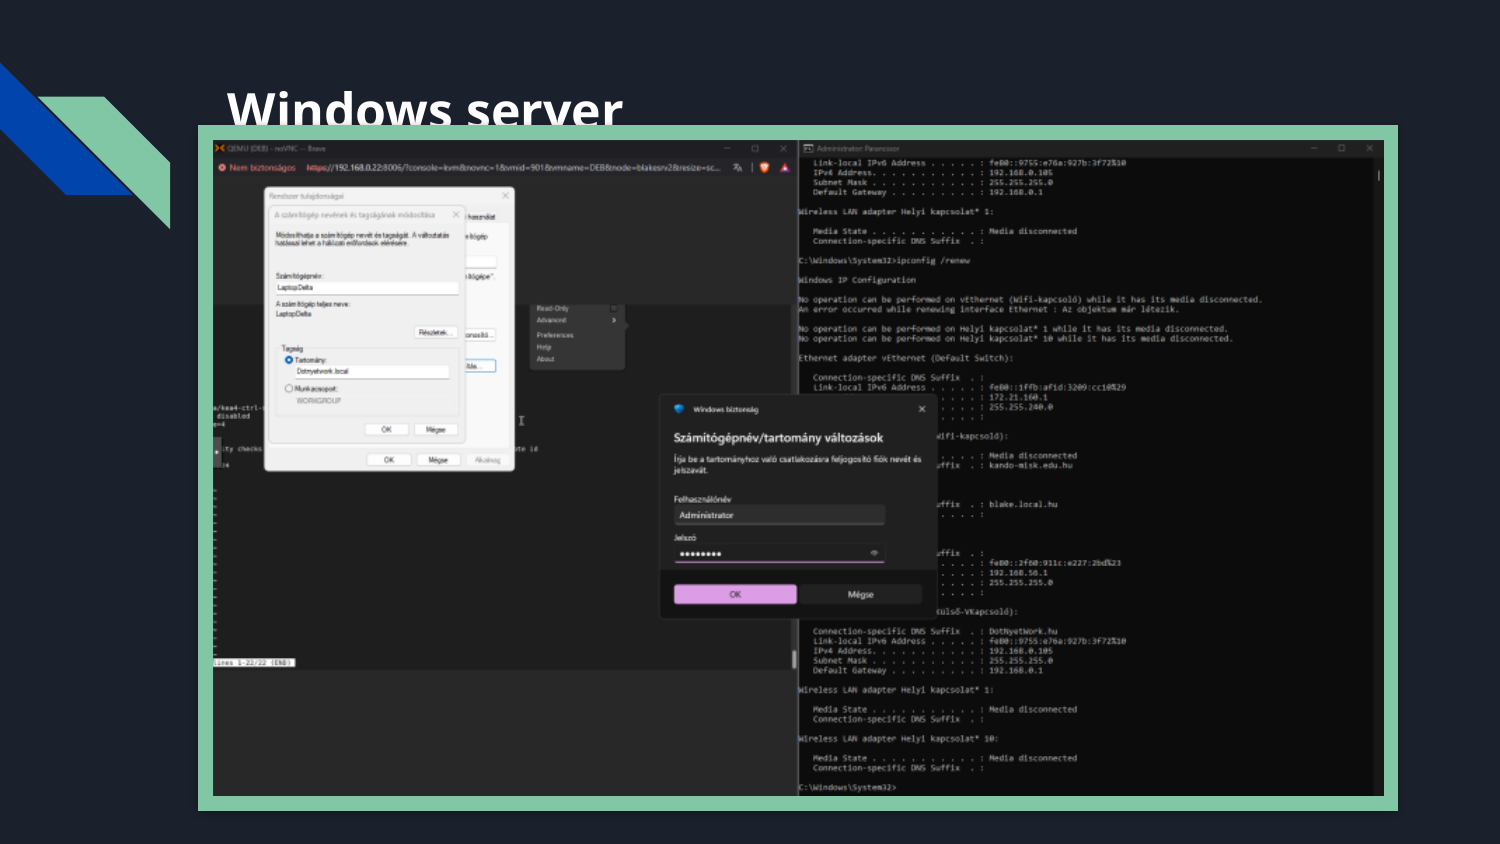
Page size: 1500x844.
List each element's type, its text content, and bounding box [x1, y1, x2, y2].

title Windows server [212, 64, 1368, 122]
picture [212, 139, 1385, 797]
